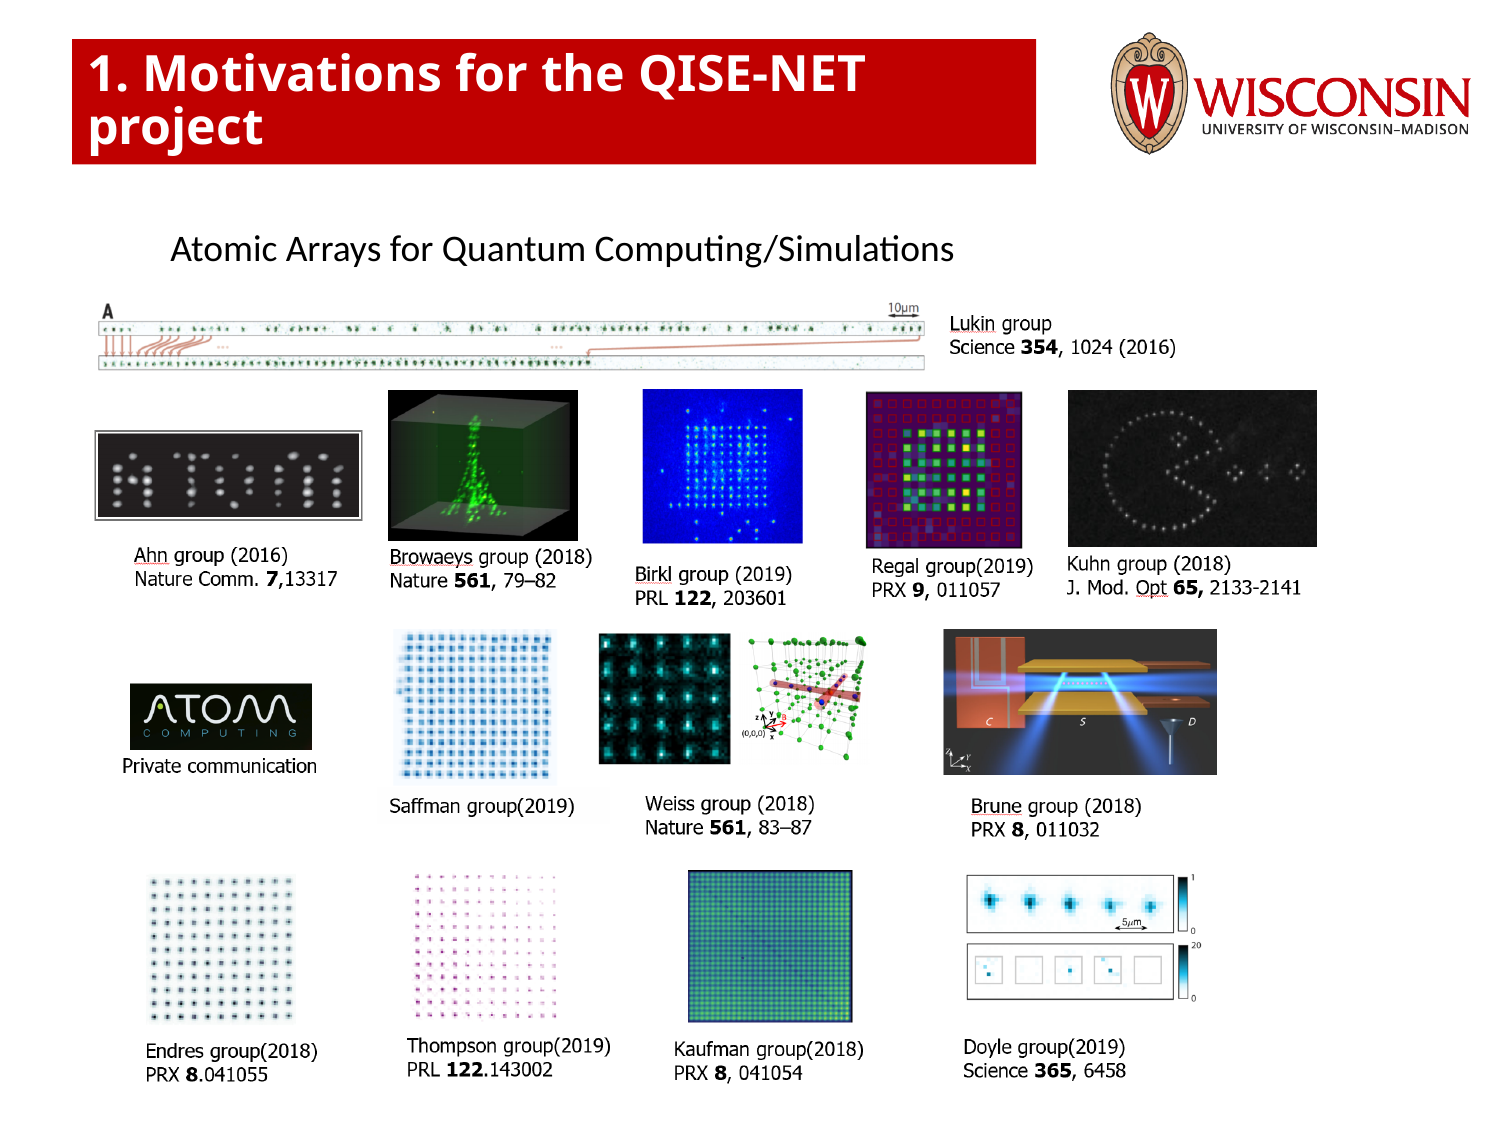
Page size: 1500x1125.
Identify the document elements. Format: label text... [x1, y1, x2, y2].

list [1110, 32, 1471, 155]
picture [78, 294, 1334, 1093]
title 1. Motivations for the QISE-NET project [72, 39, 1037, 165]
text_box Atomic Arrays for Quantum Computing/Simulations [155, 216, 1252, 276]
